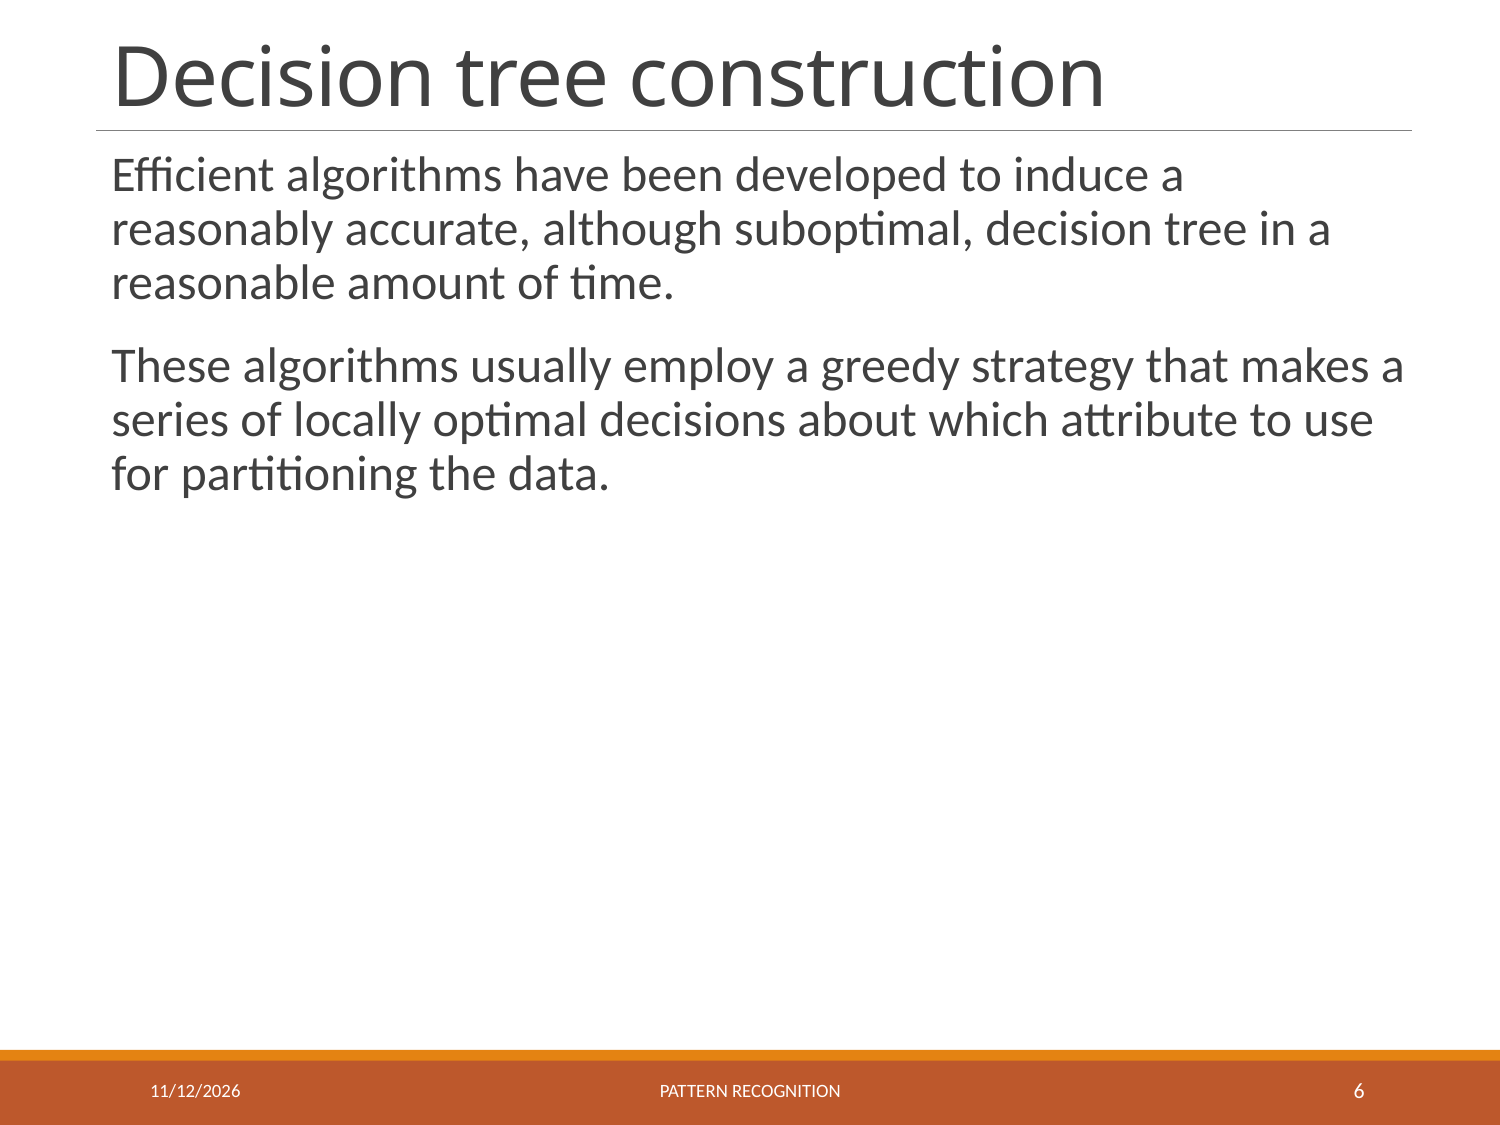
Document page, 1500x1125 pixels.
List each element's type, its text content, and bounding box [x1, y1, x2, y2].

slide_number 6 [1218, 1059, 1380, 1120]
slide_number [135, 1059, 440, 1120]
list Efficient algorithms have been developed to induce a reasonably accurate, although suboptimal, decision tree in a reasonable amount of time. These algorithms usually employ a greedy strategy that makes a series of locally optimal decisions about which attribute to use for partitioning the data. [96, 140, 1413, 1034]
footer Pattern recognition [453, 1059, 1047, 1120]
title Decision tree construction [96, 19, 1413, 131]
